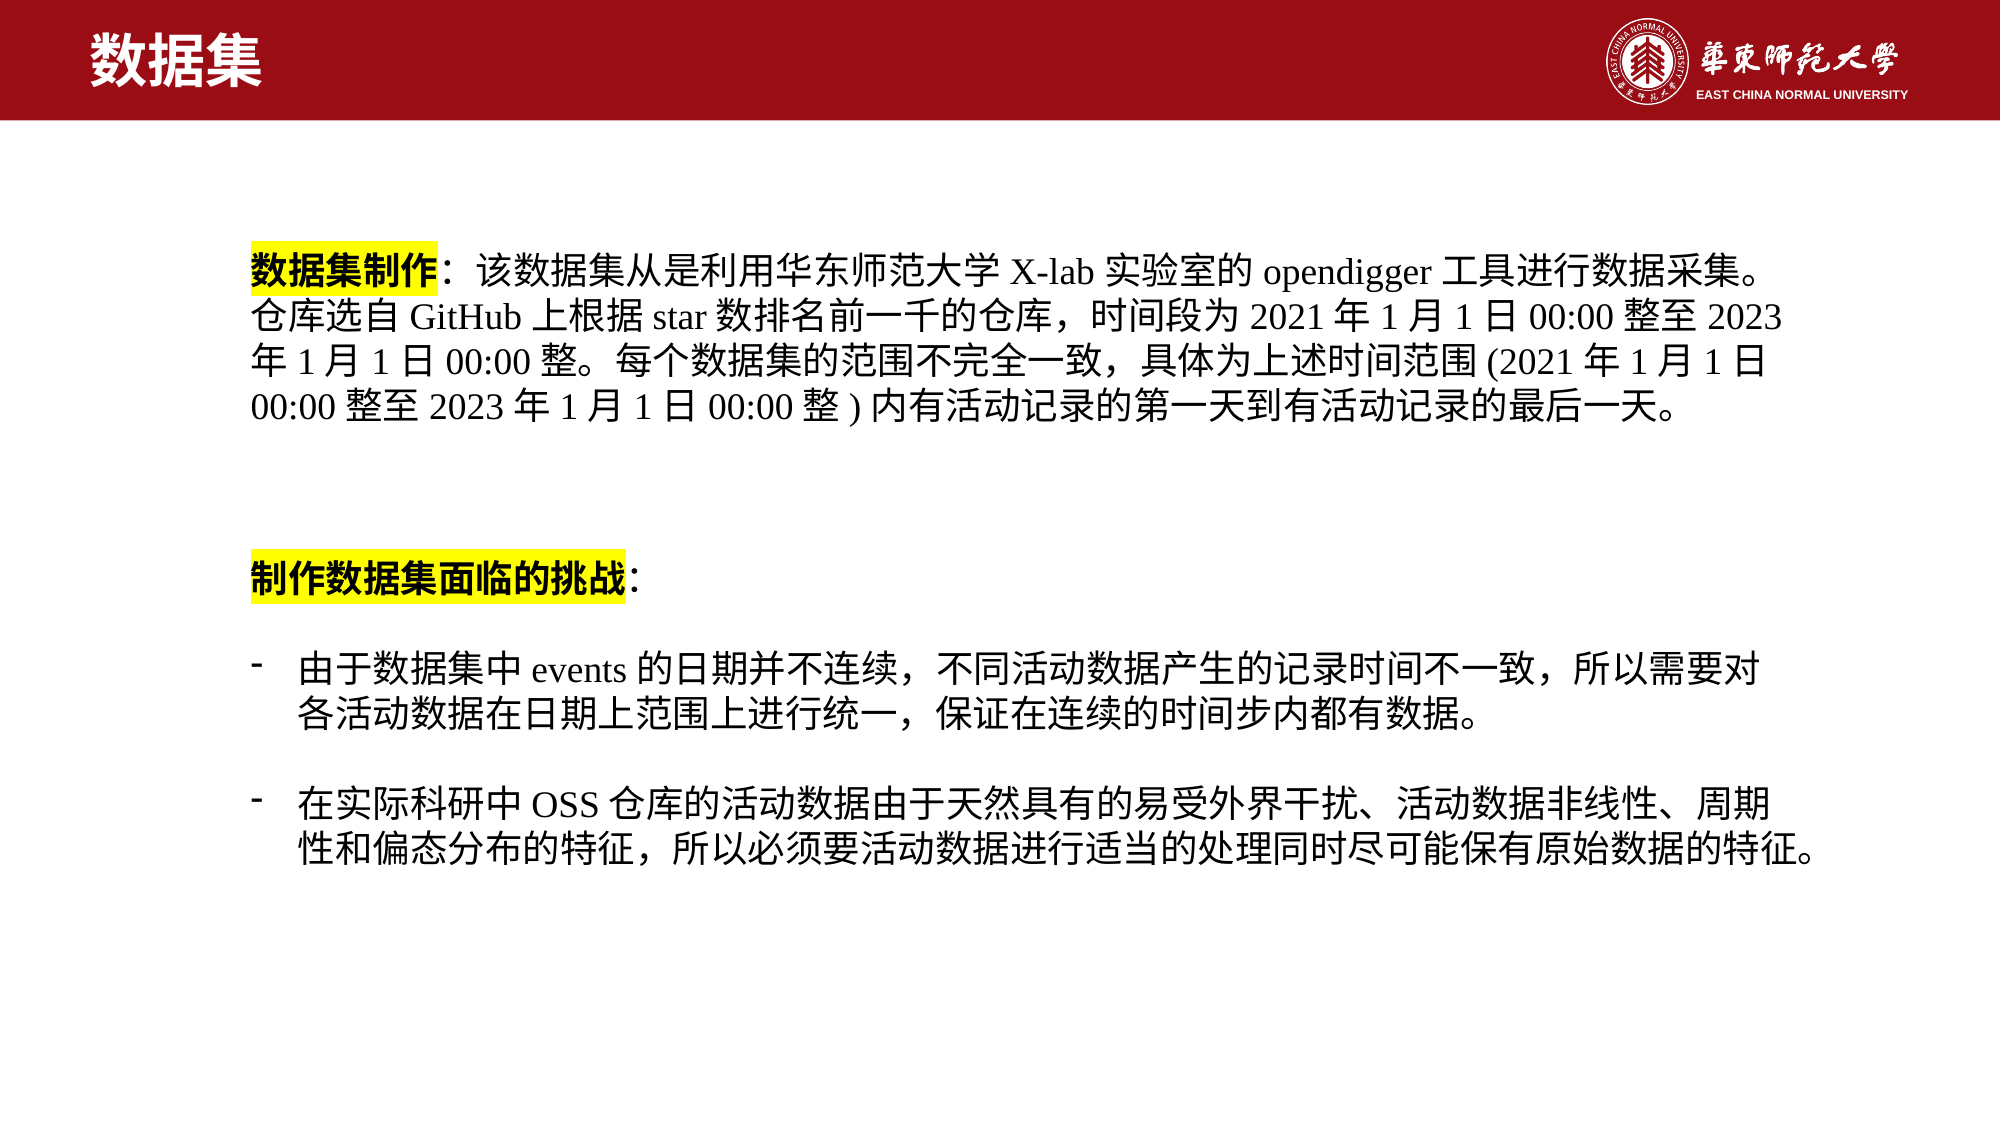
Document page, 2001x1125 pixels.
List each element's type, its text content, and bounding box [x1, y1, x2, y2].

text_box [0, 0, 2000, 121]
text_box 数据集制作：该数据集从是利用华东师范大学X-lab实验室的opendigger工具进行数据采集。仓库选自GitHub上根据star数排名前一千的仓库，时间段为2021年1月1日00:00整至2023年1月1日00:00整。每个数据集的范围不完全一致，具体为上述时间范围(2021年1月1日00:00整至2023年1月1日00:00整)内有活动记录的第一天到有活动记录的最后一天。 [235, 239, 1813, 435]
text_box 制作数据集面临的挑战： 由于数据集中events的日期并不连续，不同活动数据产生的记录时间不一致，所以需要对各活动数据在日期上范围上进行统一，保证在连续的时间步内都有数据。 在实际科研中OSS仓库的活动数据由于天然具有的易受外界干扰、活动数据非线性、周期性和偏态分布的特征，所以必须要活动数据进行适当的处理同时尽可能保有原始数据的特征。 [235, 547, 1813, 878]
